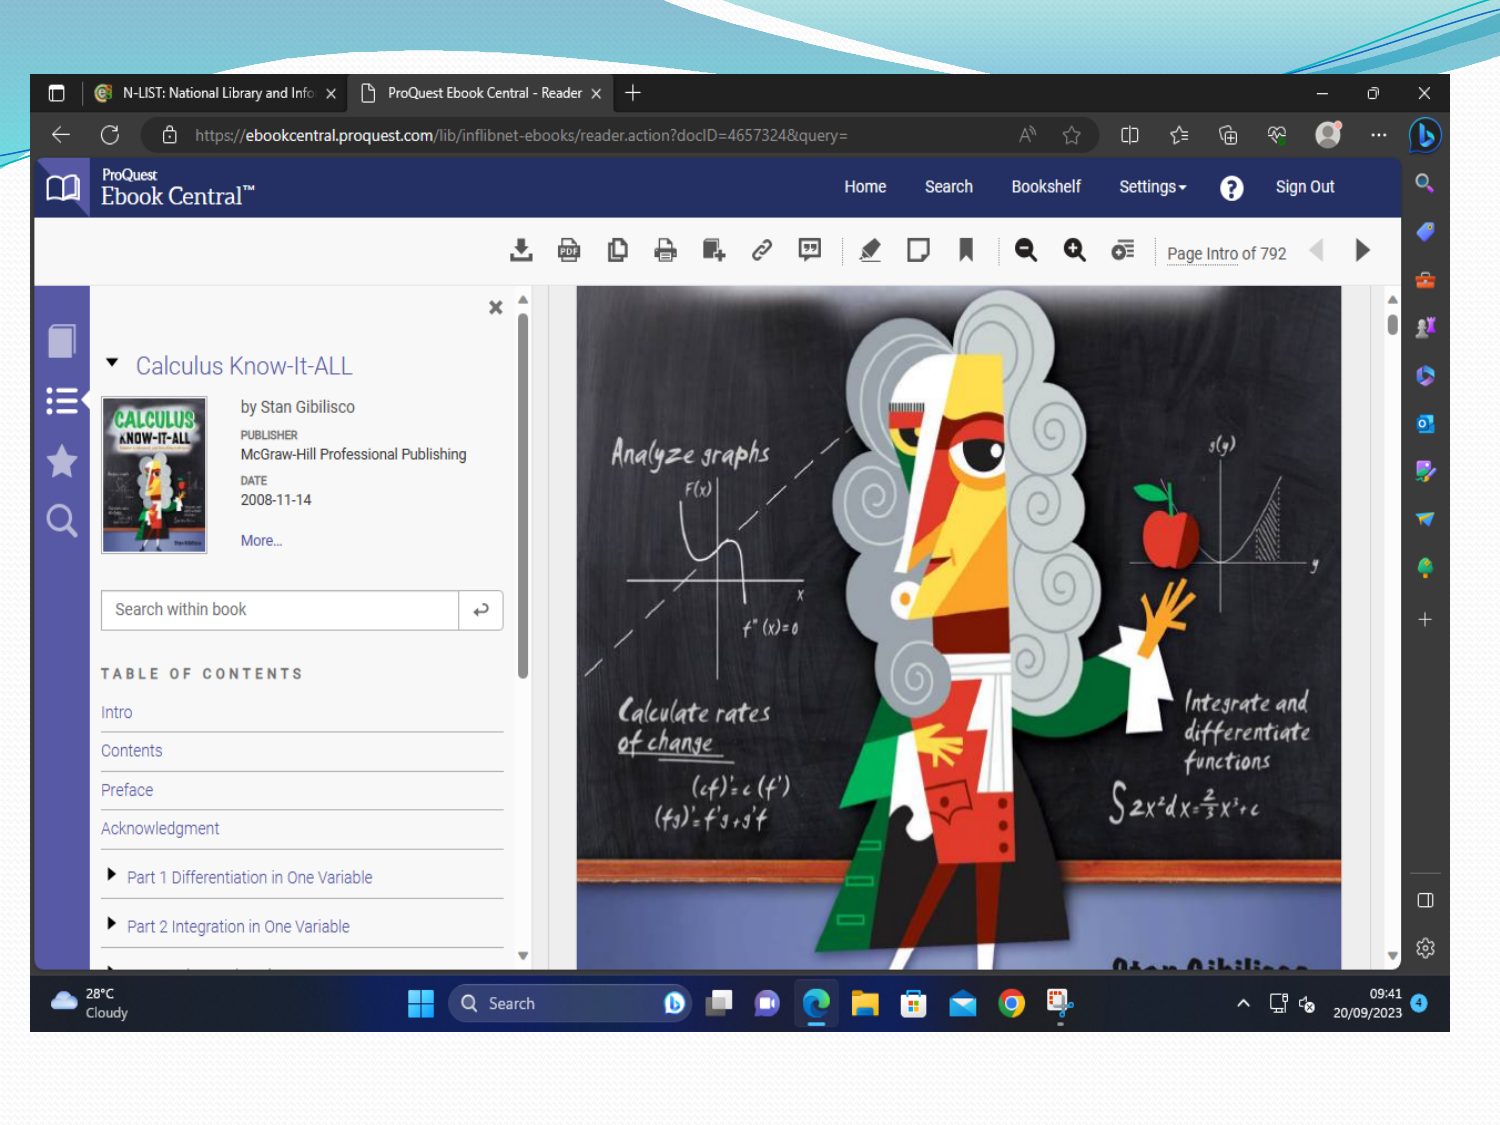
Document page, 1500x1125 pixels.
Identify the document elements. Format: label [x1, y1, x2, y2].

picture [29, 74, 1451, 1032]
